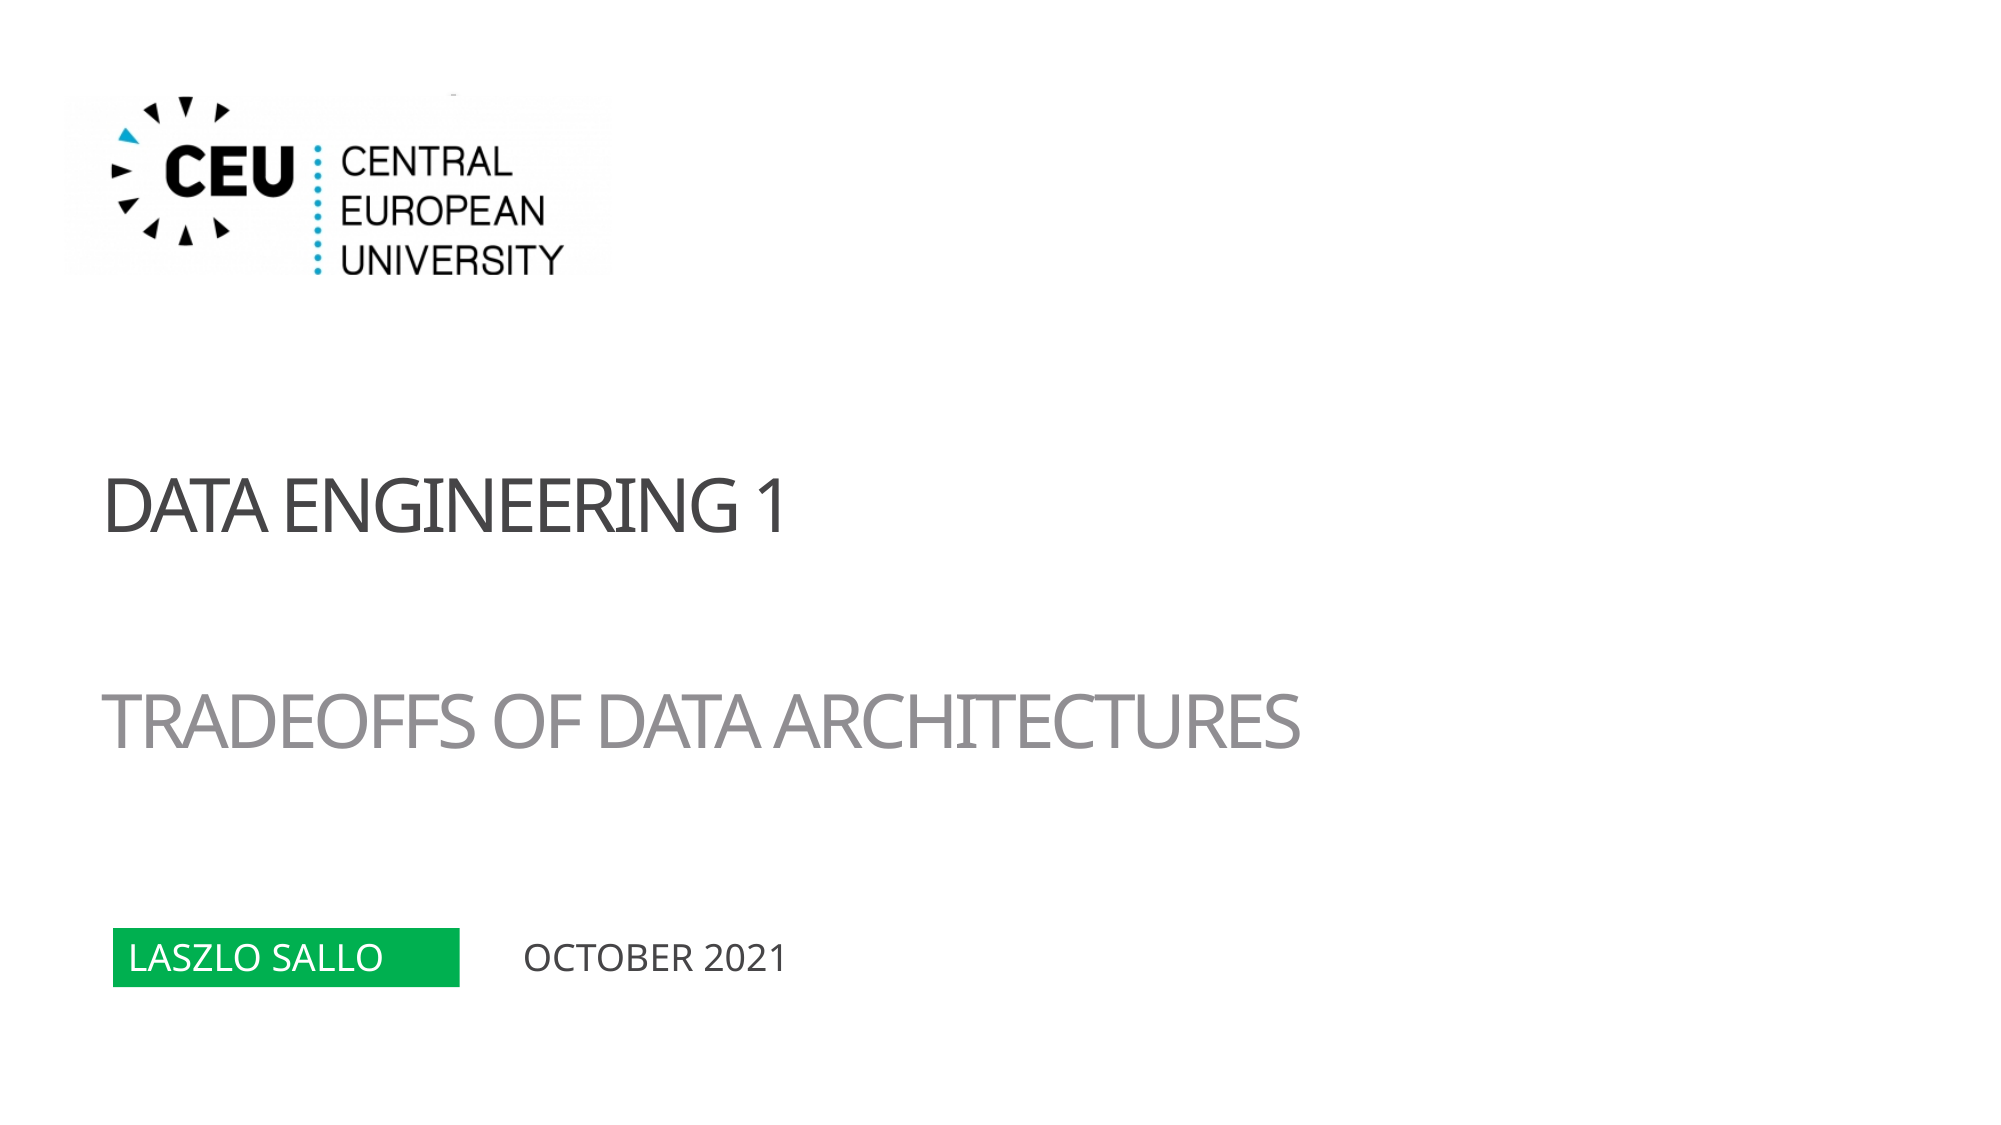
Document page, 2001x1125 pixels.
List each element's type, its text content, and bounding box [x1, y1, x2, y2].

picture [63, 96, 612, 276]
list DATA ENGINEERING 1 TRADEOFFS OF DATA ARCHITECTURES [86, 468, 1899, 776]
list Laszlo Sallo [113, 928, 460, 988]
subtitle OCTOBER 2021 [508, 926, 1559, 989]
